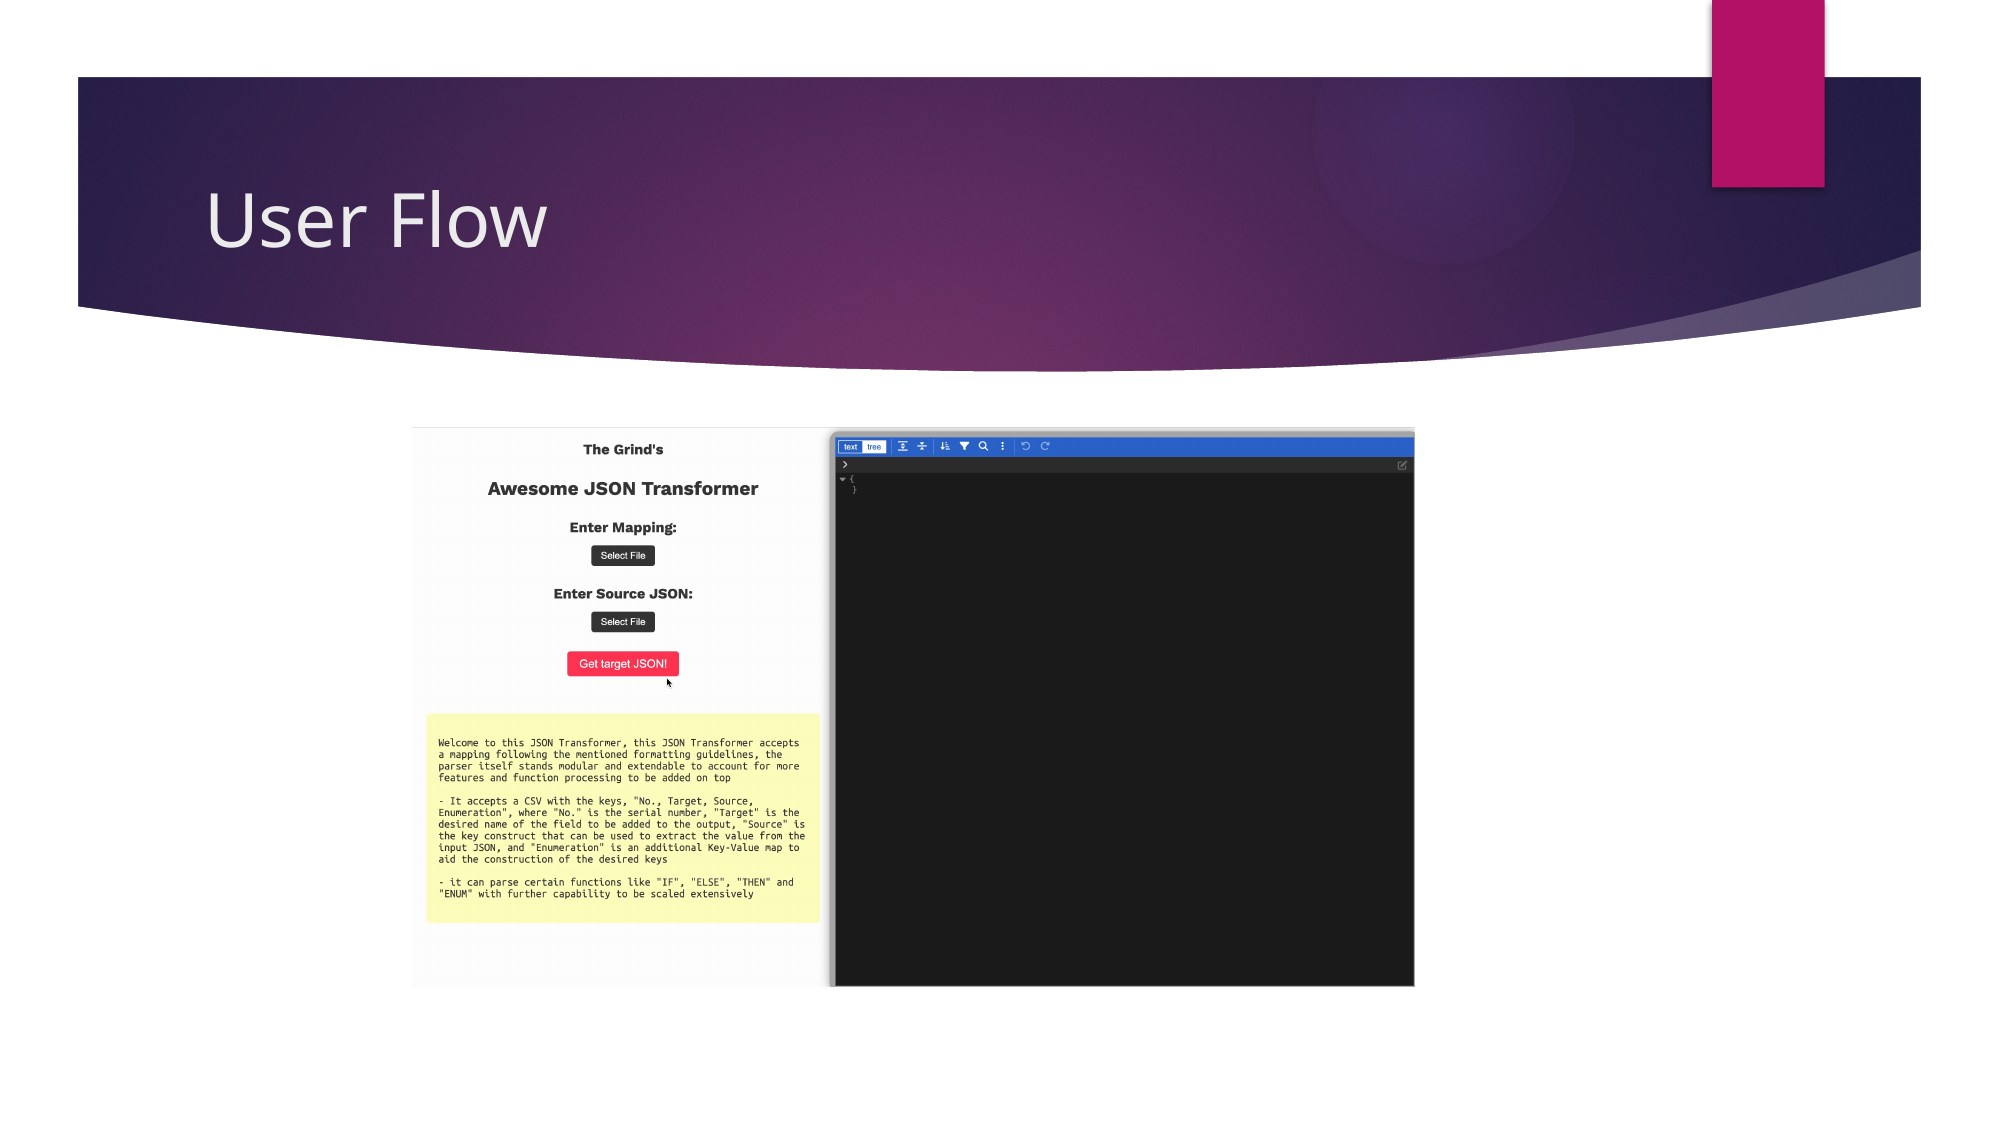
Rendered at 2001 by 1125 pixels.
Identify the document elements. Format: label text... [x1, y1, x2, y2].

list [411, 426, 1416, 988]
title User Flow [189, 159, 1627, 276]
